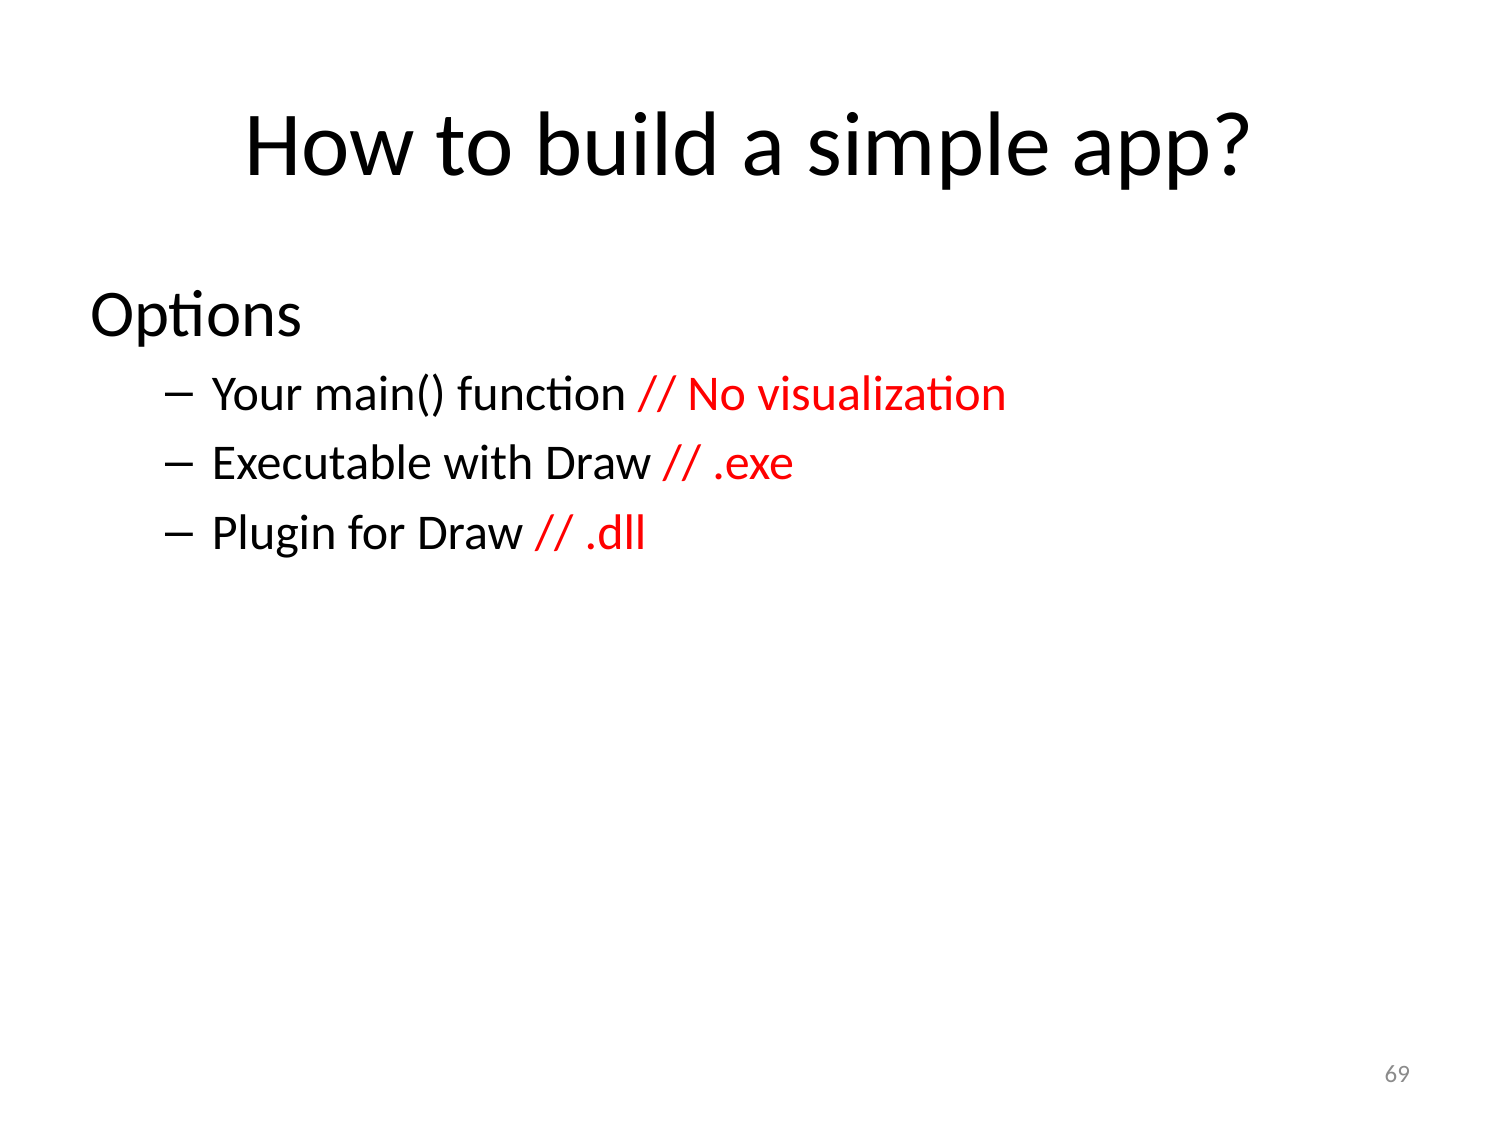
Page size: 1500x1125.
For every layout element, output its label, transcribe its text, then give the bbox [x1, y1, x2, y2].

title How to build a simple app? [75, 45, 1425, 233]
slide_number 69 [1074, 1042, 1425, 1103]
list Options Your main() function // No visualization Executable with Draw // .exe Plugin for Draw // .dll [75, 262, 1424, 929]
